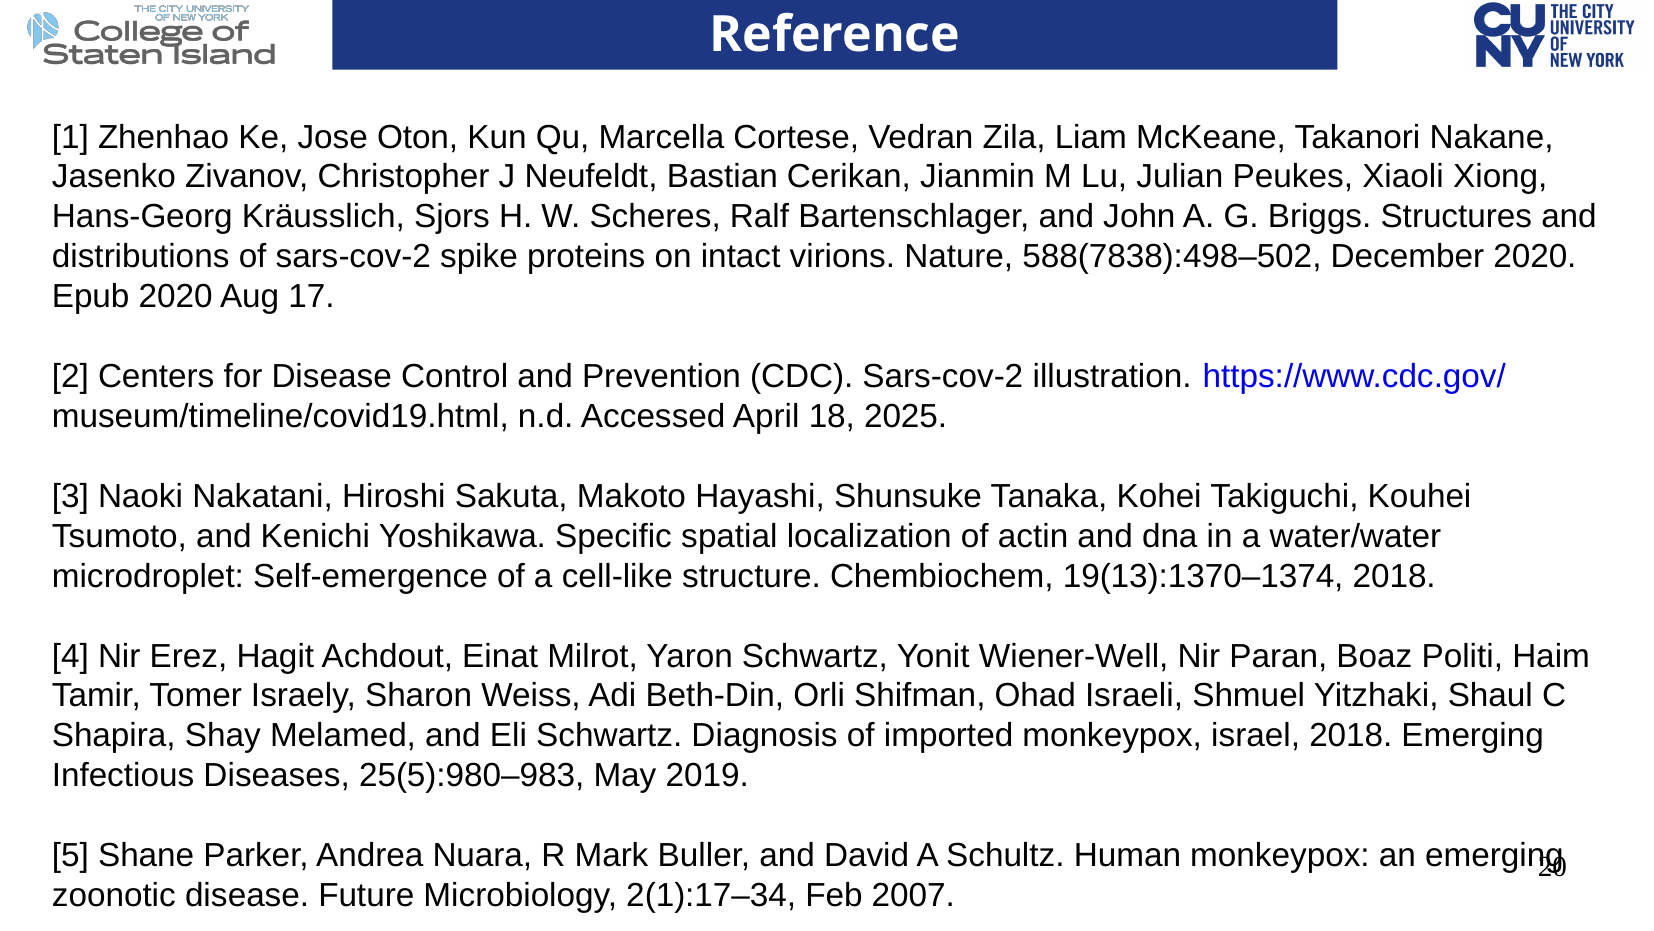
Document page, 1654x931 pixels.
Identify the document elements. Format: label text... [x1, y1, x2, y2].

text_box Reference [332, 0, 1338, 70]
picture [1467, 2, 1647, 73]
text_box [1] Zhenhao Ke, Jose Oton, Kun Qu, Marcella Cortese, Vedran Zila, Liam McKeane, Takanori Nakane, Jasenko Zivanov, Christopher J Neufeldt, Bastian Cerikan, Jianmin M Lu, Julian Peukes, Xiaoli Xiong, Hans-Georg Kräusslich, Sjors H. W. Scheres, Ralf Bartenschlager, and John A. G. Briggs. Structures and distributions of sars-cov-2 spike proteins on intact virions. Nature, 588(7838):498–502, December 2020. Epub 2020 Aug 17. [2] Centers for Disease Control and Prevention (CDC). Sars-cov-2 illustration. https://www.cdc.gov/museum/timeline/covid19.html, n.d. Accessed April 18, 2025. [3] Naoki Nakatani, Hiroshi Sakuta, Makoto Hayashi, Shunsuke Tanaka, Kohei Takiguchi, Kouhei Tsumoto, and Kenichi Yoshikawa. Specific spatial localization of actin and dna in a water/water microdroplet: Self-emergence of a cell-like structure. Chembiochem, 19(13):1370–1374, 2018. [4] Nir Erez, Hagit Achdout, Einat Milrot, Yaron Schwartz, Yonit Wiener-Well, Nir Paran, Boaz Politi, Haim Tamir, Tomer Israely, Sharon Weiss, Adi Beth-Din, Orli Shifman, Ohad Israeli, Shmuel Yitzhaki, Shaul C Shapira, Shay Melamed, and Eli Schwartz. Diagnosis of imported monkeypox, israel, 2018. Emerging Infectious Diseases, 25(5):980–983, May 2019. [5] Shane Parker, Andrea Nuara, R Mark Buller, and David A Schultz. Human monkeypox: an emerging zoonotic disease. Future Microbiology, 2(1):17–34, Feb 2007. [37, 107, 1624, 921]
slide_number 20 [1185, 847, 1568, 909]
picture [0, 0, 308, 70]
